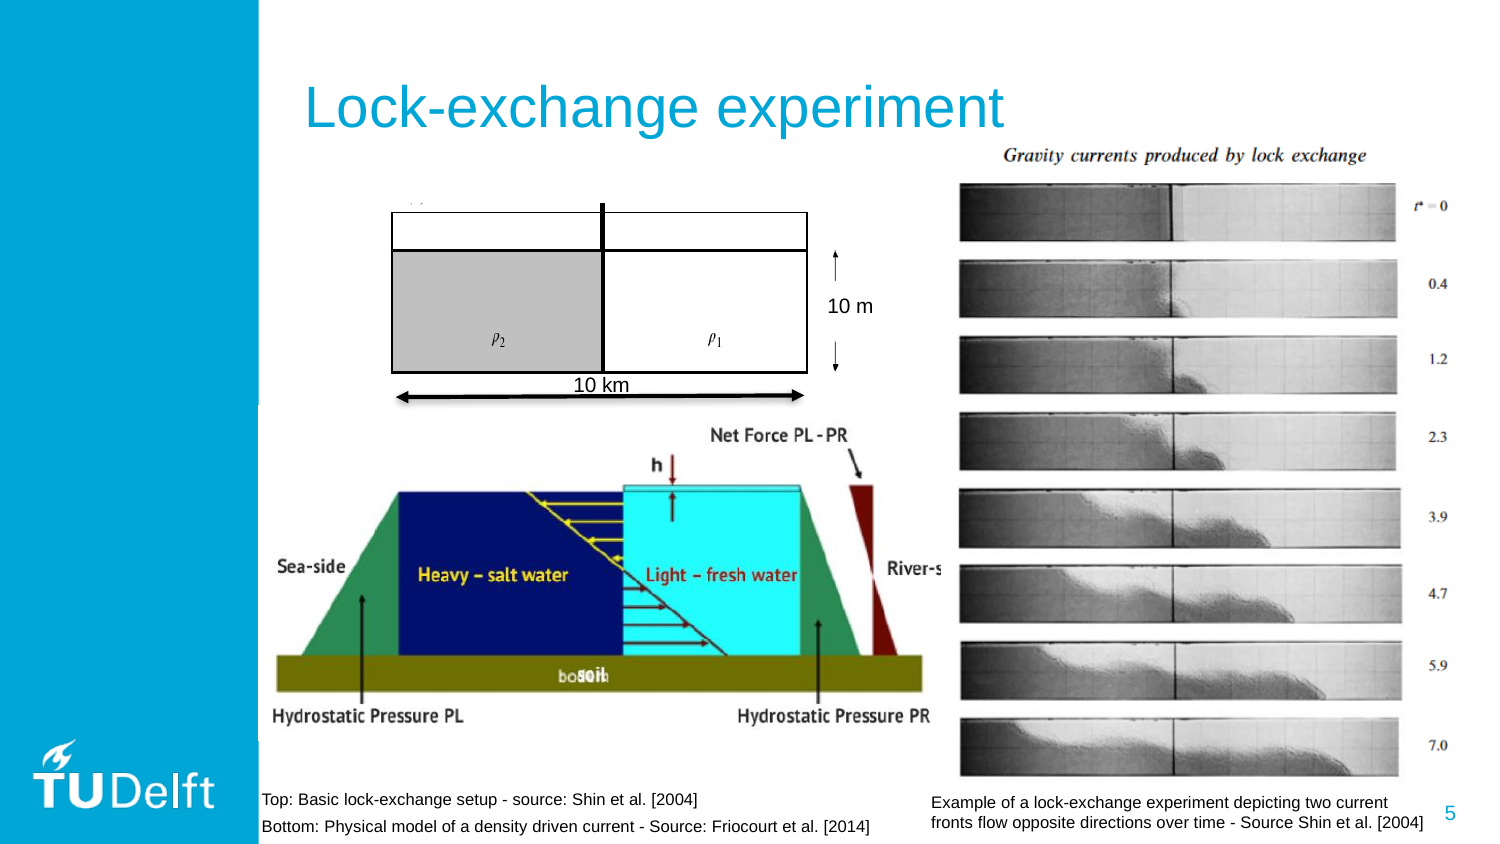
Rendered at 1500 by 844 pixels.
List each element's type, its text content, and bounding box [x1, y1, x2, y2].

picture [259, 130, 1481, 795]
text_box 10 m [854, 285, 919, 326]
title Lock-exchange experiment [289, 33, 1500, 175]
text_box Bottom: Physical model of a density driven current - Source: Friocourt et al. [2014] [246, 808, 942, 844]
text_box Example of a lock-exchange experiment depicting two current fronts flow opposite directions over time - Source Shin et al. [2004] [916, 784, 1500, 840]
picture [381, 203, 849, 398]
text_box Top: Basic lock-exchange setup - source: Shin et al. [2004] [246, 781, 936, 808]
